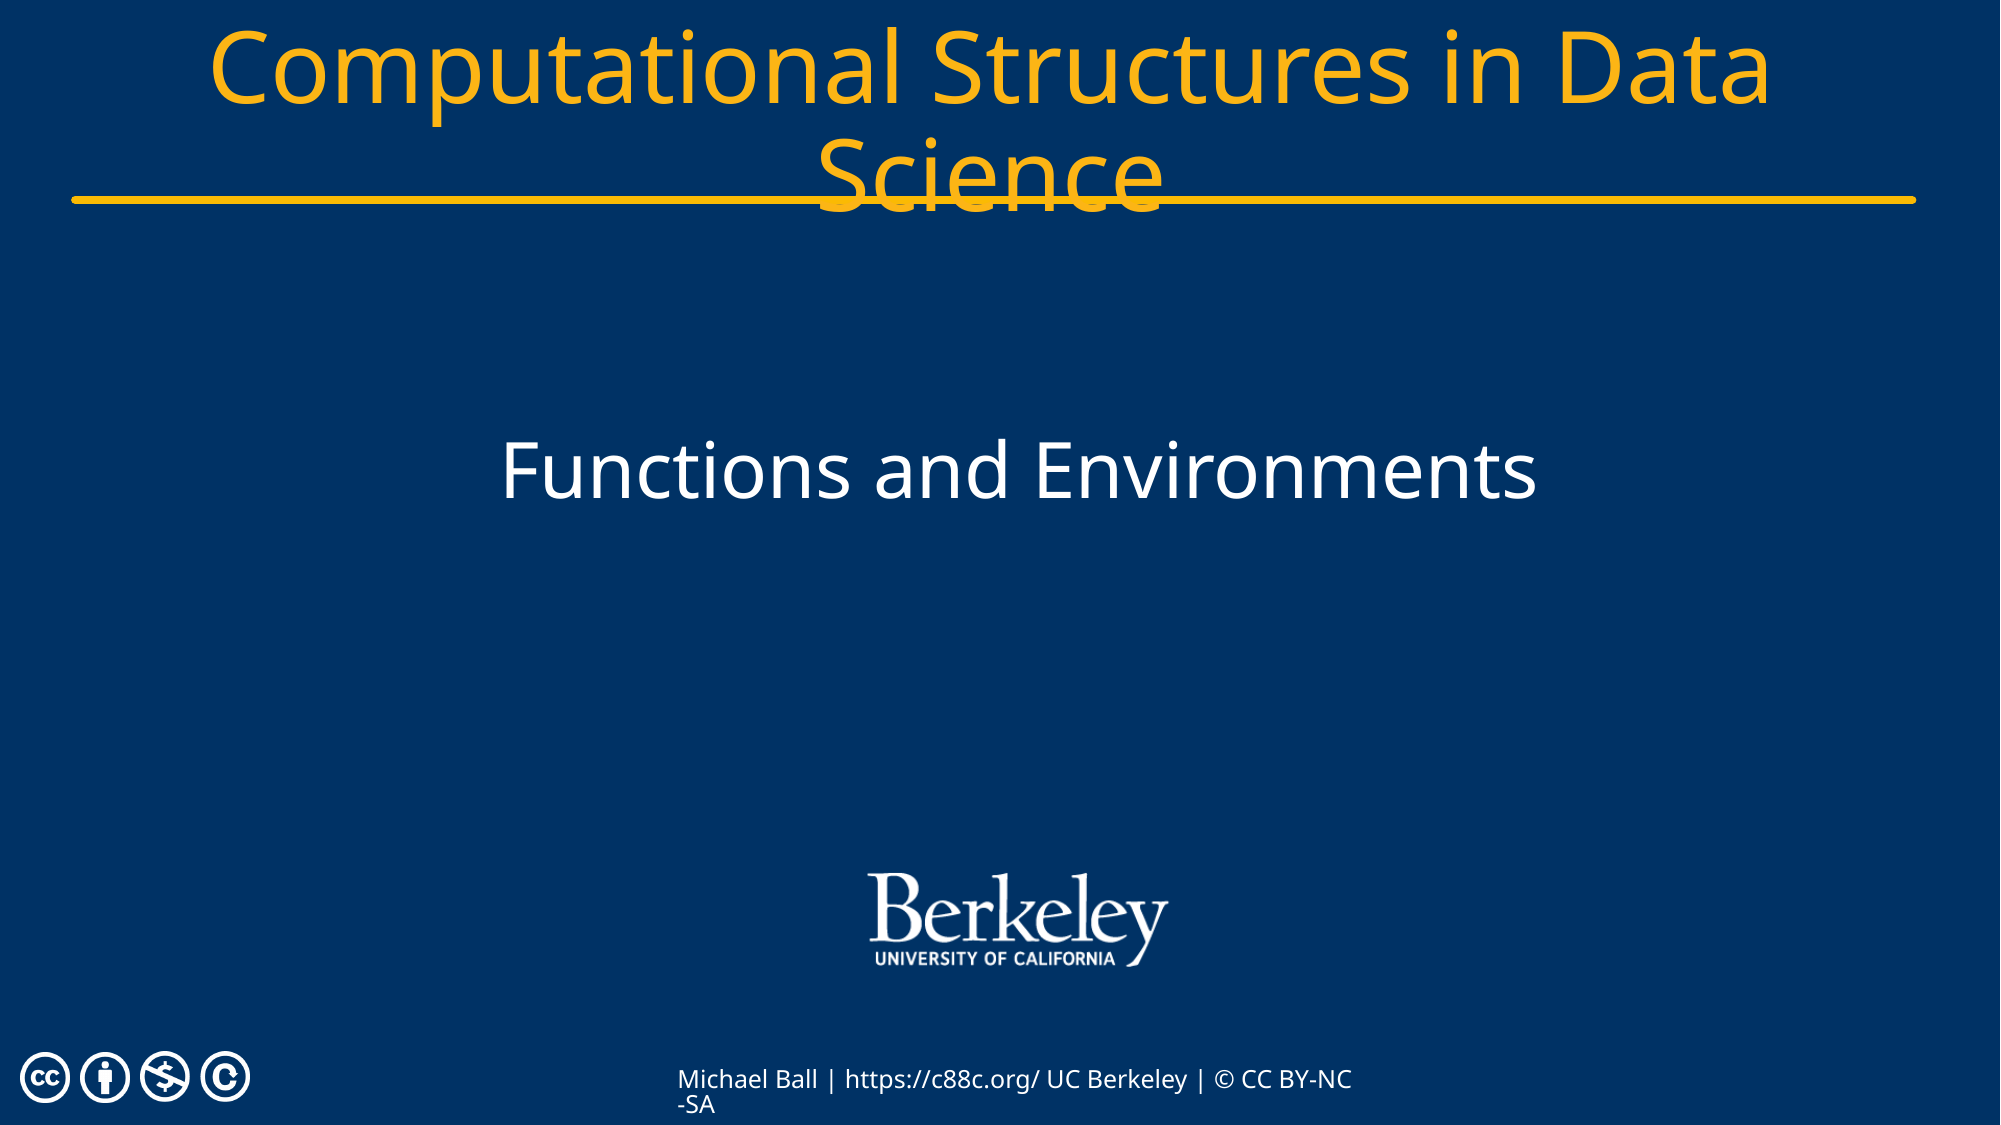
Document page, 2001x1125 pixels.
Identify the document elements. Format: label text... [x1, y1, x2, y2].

picture [140, 1051, 190, 1102]
picture [20, 1052, 70, 1103]
footer Michael Ball | https://c88c.org/ UC Berkeley | © CC BY-NC-SA [662, 1059, 1376, 1102]
title Functions and Environments [323, 351, 1715, 596]
picture [80, 1052, 130, 1103]
picture [854, 854, 1184, 987]
